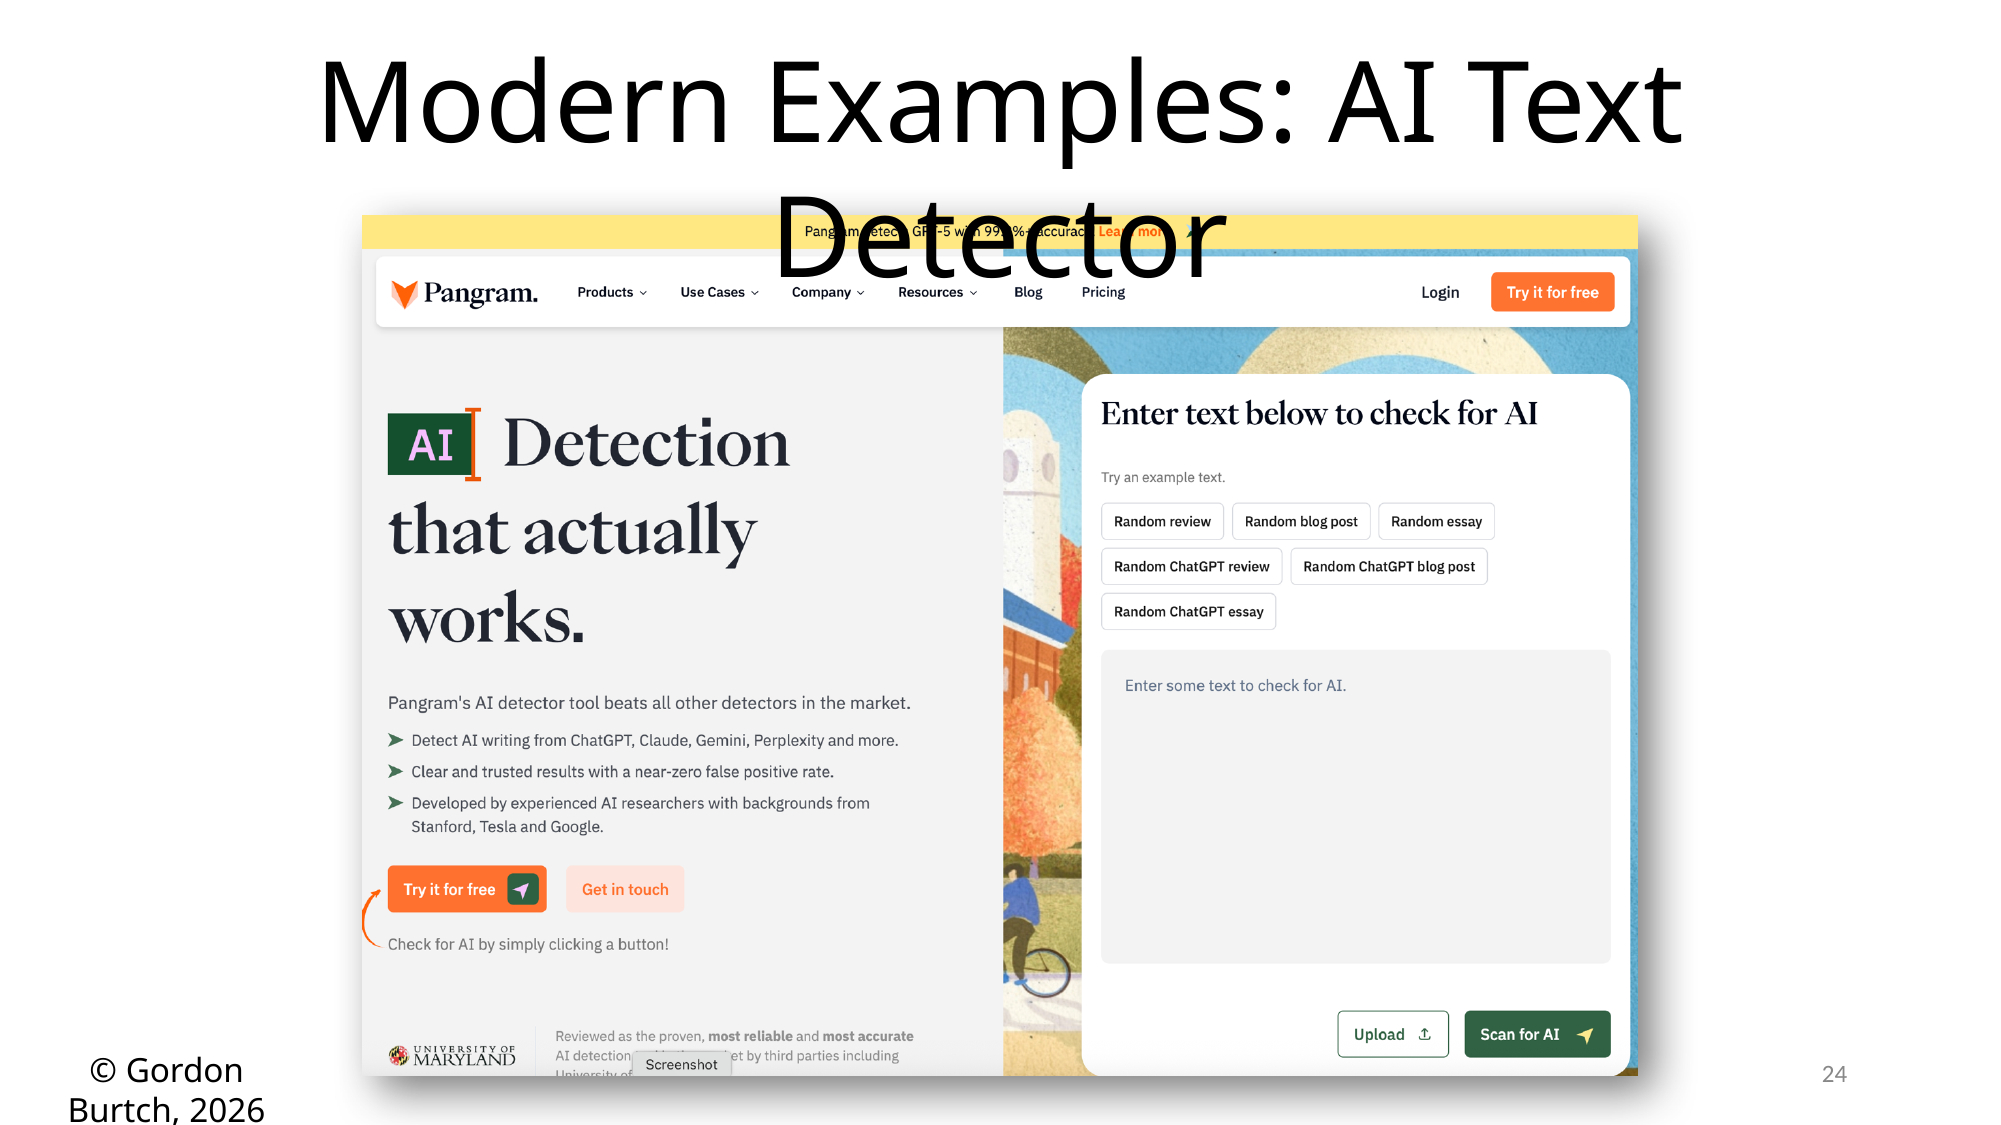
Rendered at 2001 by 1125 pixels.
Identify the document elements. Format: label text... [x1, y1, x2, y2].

text_box Modern Examples: AI Text Detector [165, 22, 1835, 308]
picture [362, 215, 1638, 1076]
slide_number 24 [1673, 1042, 1863, 1103]
